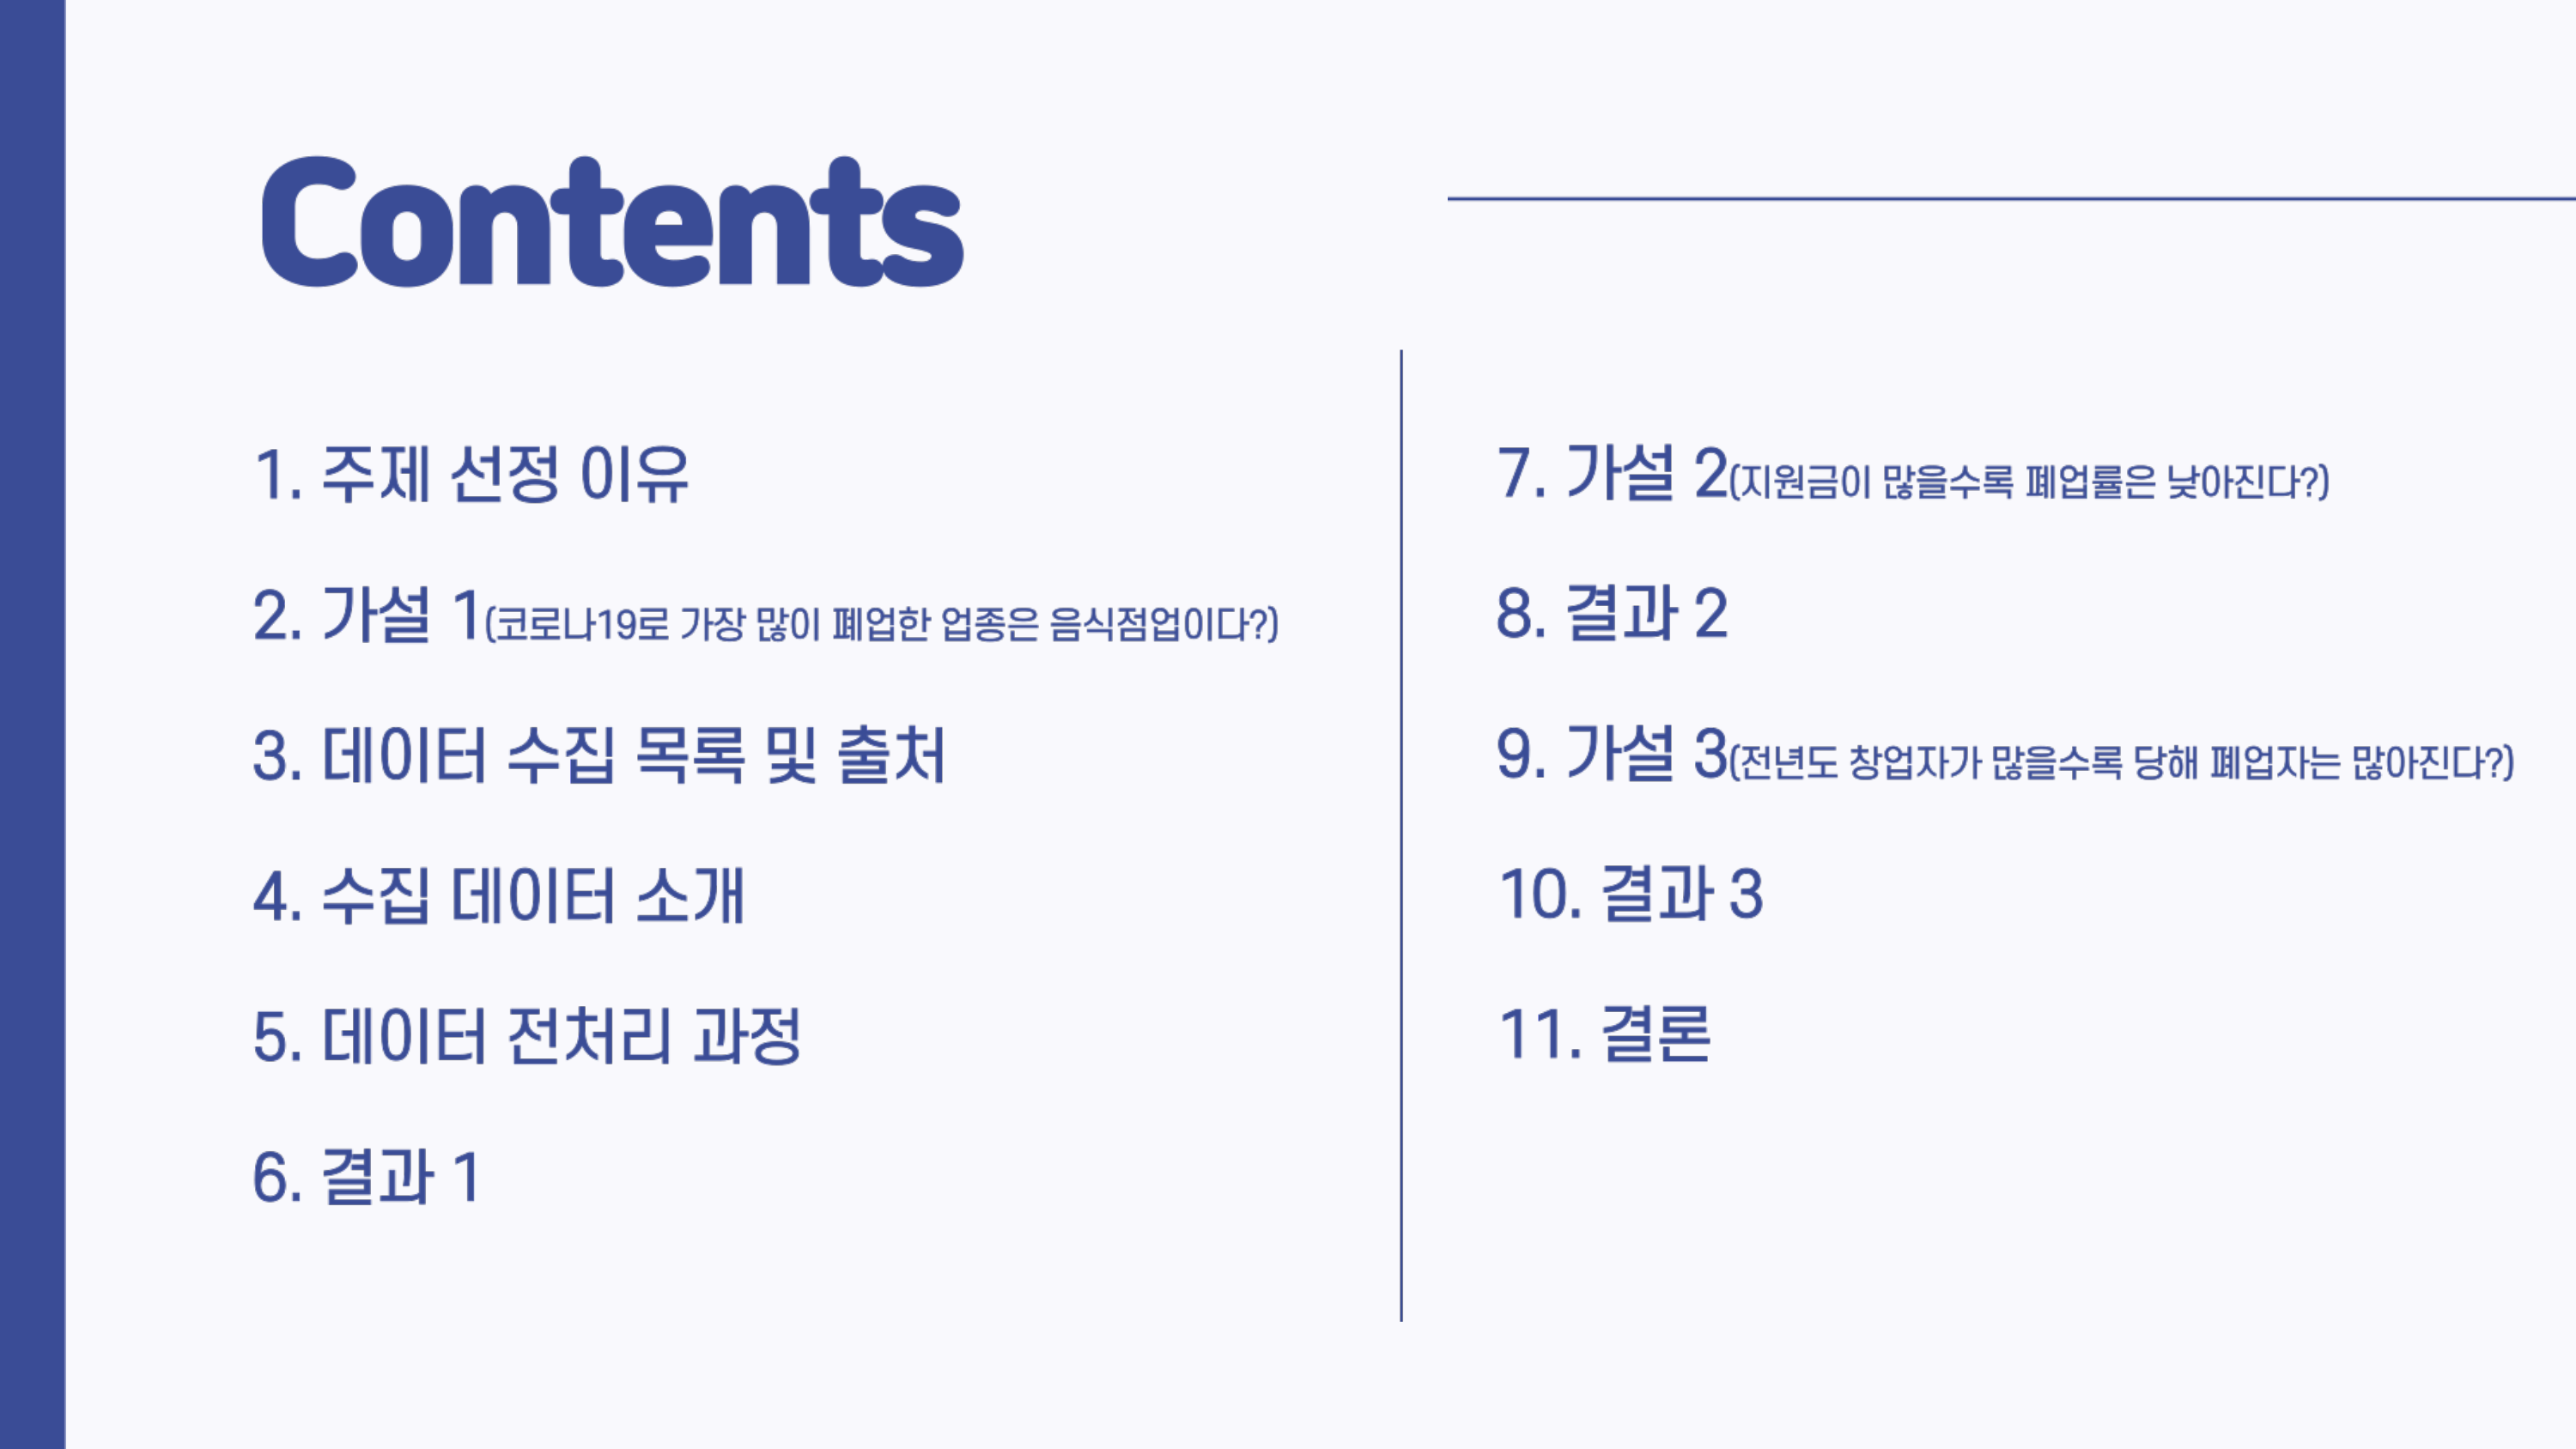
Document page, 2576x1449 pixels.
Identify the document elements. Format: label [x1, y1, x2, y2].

picture [242, 350, 2544, 1374]
picture [232, 88, 1040, 406]
picture [0, 0, 66, 1449]
picture [1448, 192, 2576, 207]
